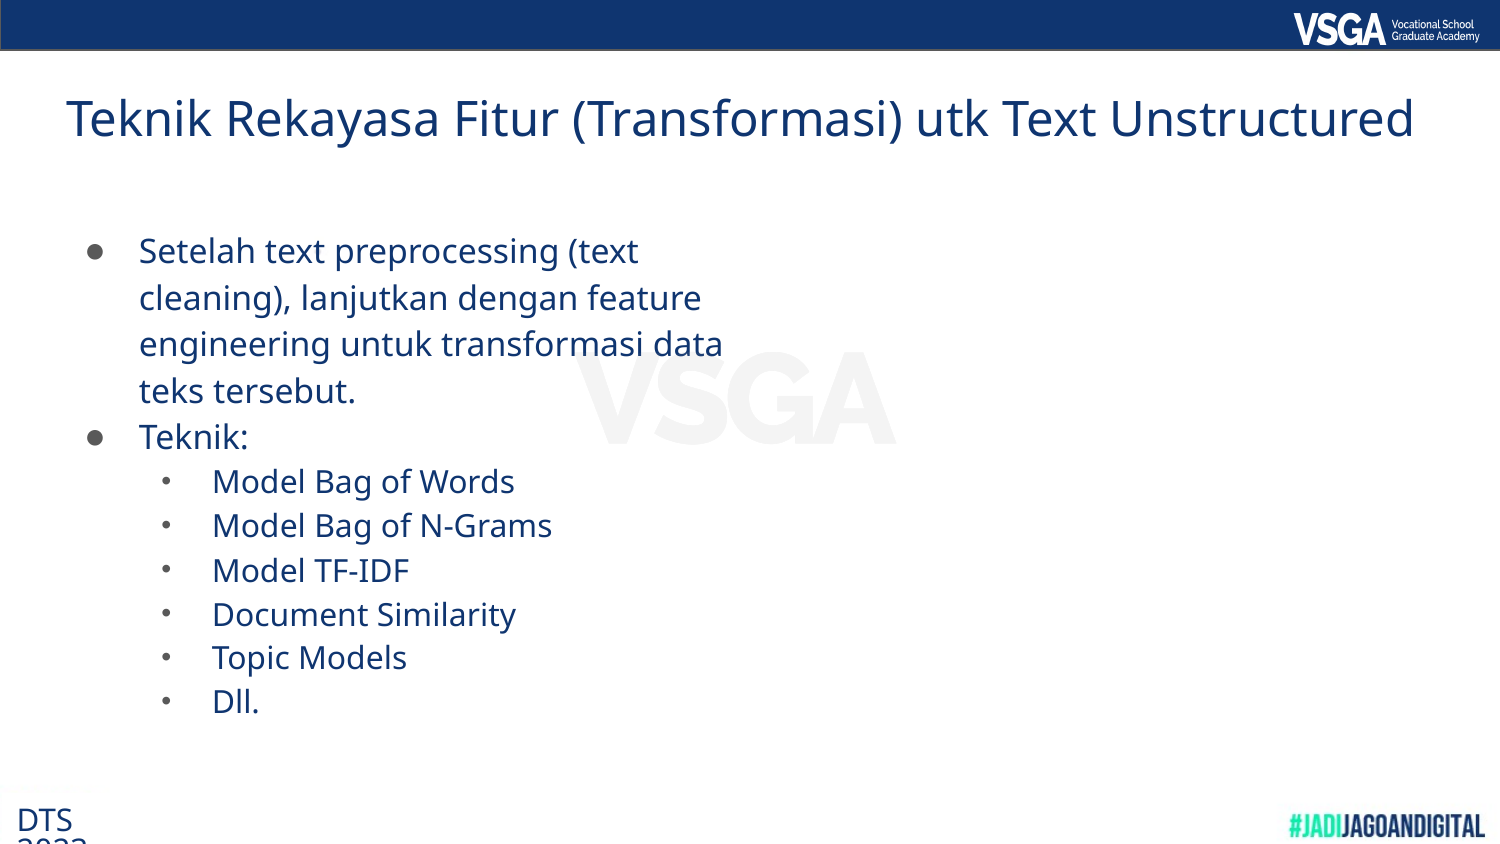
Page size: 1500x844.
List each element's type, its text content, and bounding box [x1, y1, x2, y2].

text_box Setelah text preprocessing (text cleaning), lanjutkan dengan feature engineering untuk transformasi data teks tersebut. Teknik: Model Bag of Words Model Bag of N-Grams Model TF-IDF Document Similarity Topic Models Dll. [51, 208, 750, 739]
picture [0, 0, 1500, 844]
title Teknik Rekayasa Fitur (Transformasi) utk Text Unstructured [51, 72, 1449, 167]
text_box DTS 2023 [1, 792, 128, 844]
